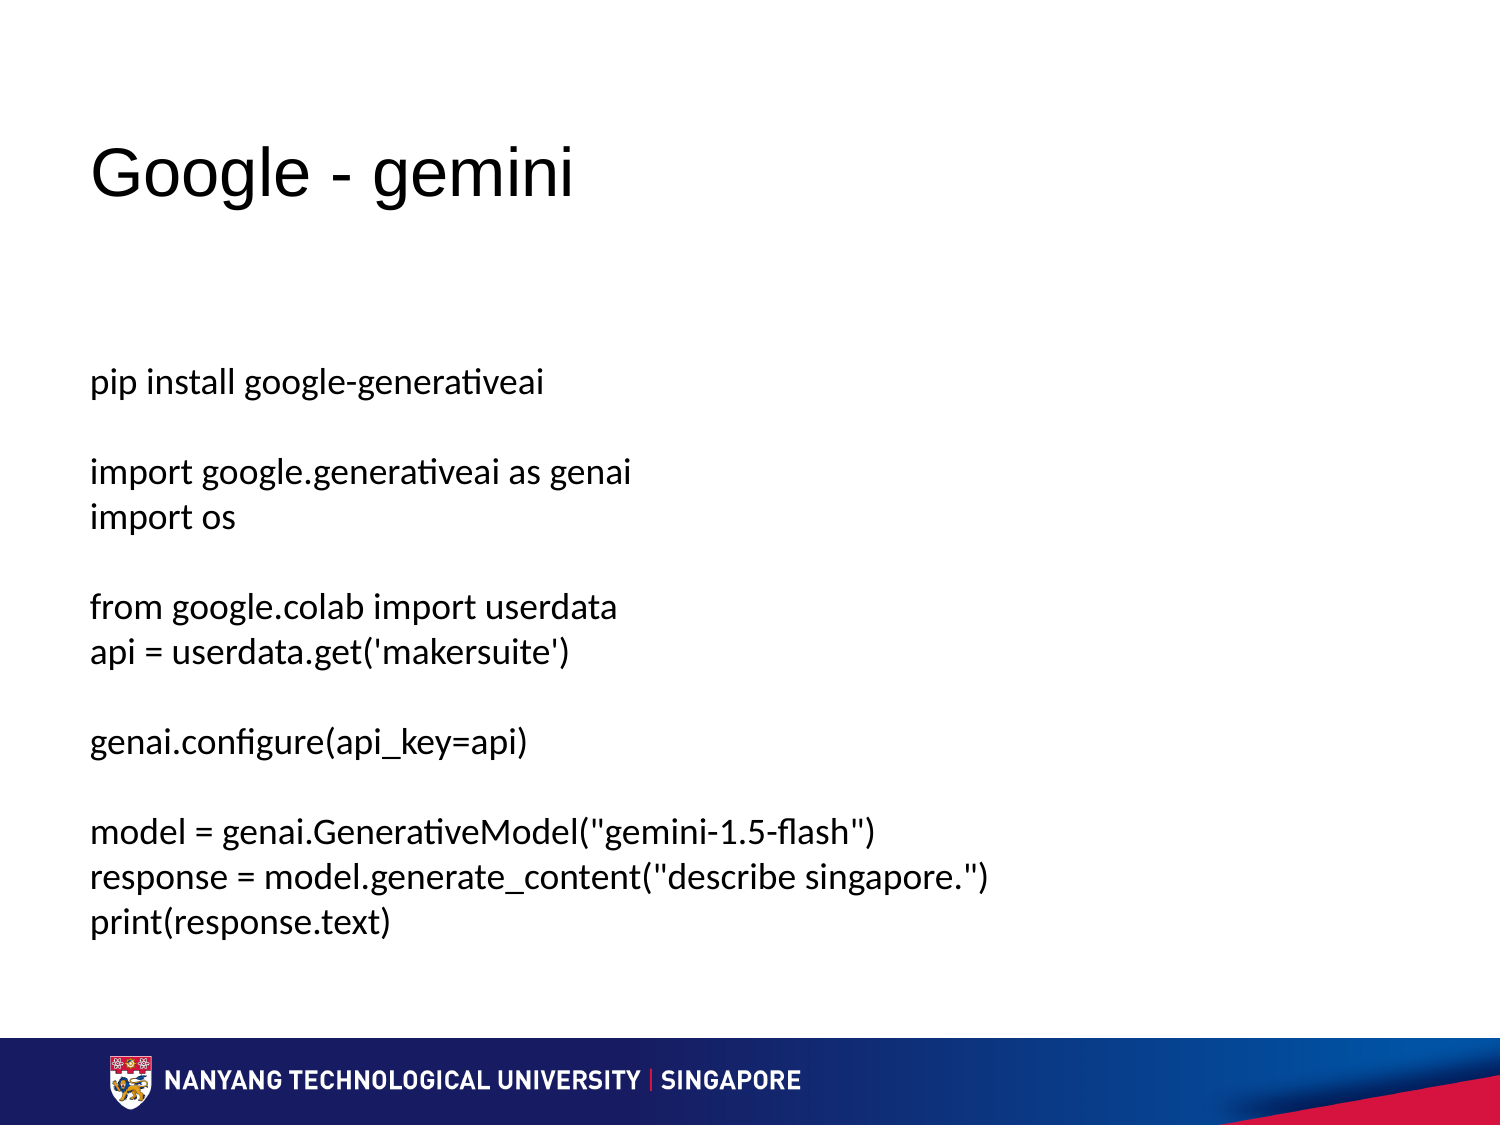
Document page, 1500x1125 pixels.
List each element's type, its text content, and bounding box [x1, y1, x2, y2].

text_box pip install google-generativeai import google.generativeai as genai import os from google.colab import userdata api = userdata.get('makersuite') genai.configure(api_key=api) model = genai.GenerativeModel("gemini-1.5-flash") response = model.generate_content("describe singapore.") print(response.text) [74, 349, 1350, 950]
title Google - gemini [75, 75, 1425, 263]
picture [0, 1038, 1500, 1125]
